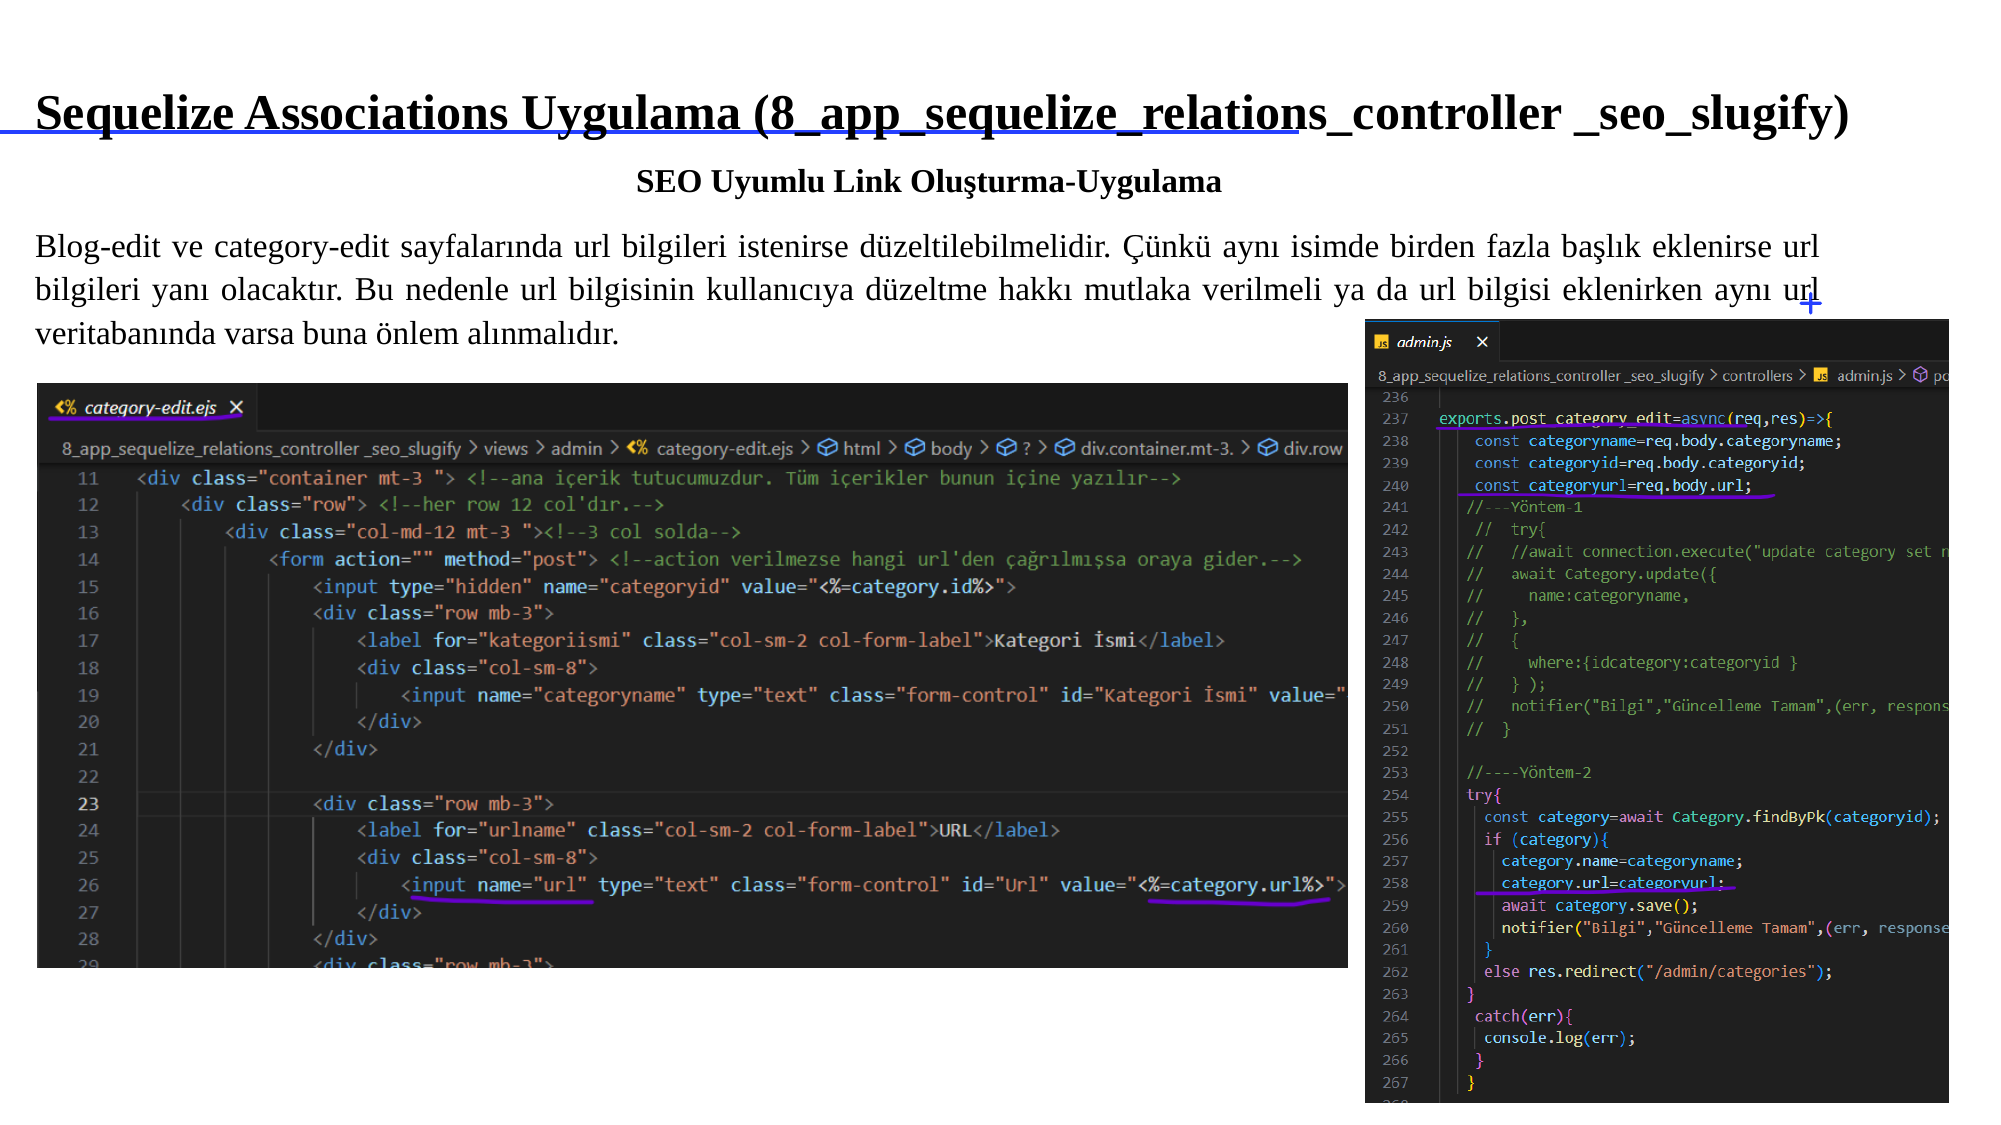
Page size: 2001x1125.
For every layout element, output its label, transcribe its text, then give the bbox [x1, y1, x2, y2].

title Sequelize Associations Uygulama (8_app_sequelize_relations_controller _seo_slugify) [20, 53, 1926, 148]
picture [37, 383, 1348, 968]
picture [1365, 319, 1949, 1103]
list SEO Uyumlu Link Oluşturma-Uygulama Blog-edit ve category-edit sayfalarında url bilgileri istenirse düzeltilebilmelidir. Çünkü aynı isimde birden fazla başlık eklenirse url bilgileri yanı olacaktır. Bu nedenle url bilgisinin kullanıcıya düzeltme hakkı mutlaka verilmeli ya da url bilgisi eklenirken aynı url veritabanında varsa buna önlem alınmalıdır. [20, 148, 1839, 1010]
